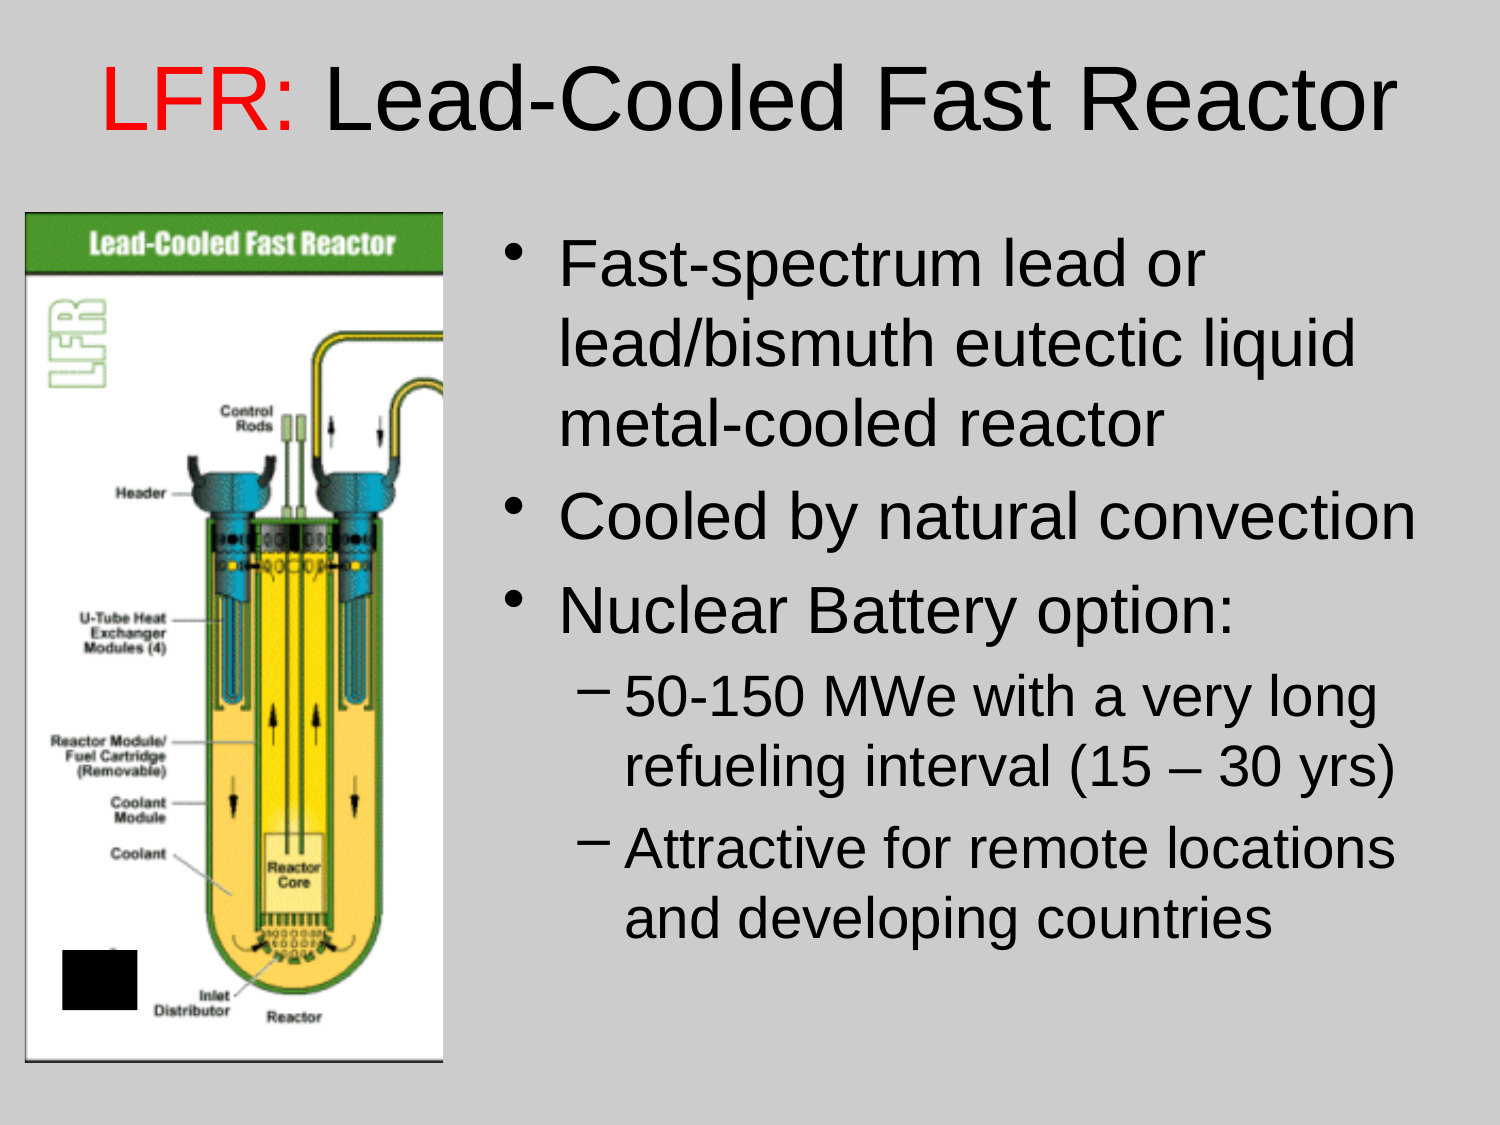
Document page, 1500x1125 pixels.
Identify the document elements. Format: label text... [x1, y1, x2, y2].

title LFR: Lead-Cooled Fast Reactor [74, 0, 1426, 188]
list Fast-spectrum lead or lead/bismuth eutectic liquid metal-cooled reactor Cooled by natural convection Nuclear Battery option: 50-150 MWe with a very long refueling interval (15 – 30 yrs) Attractive for remote locations and developing countries [487, 212, 1463, 1063]
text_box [24, 212, 444, 1063]
